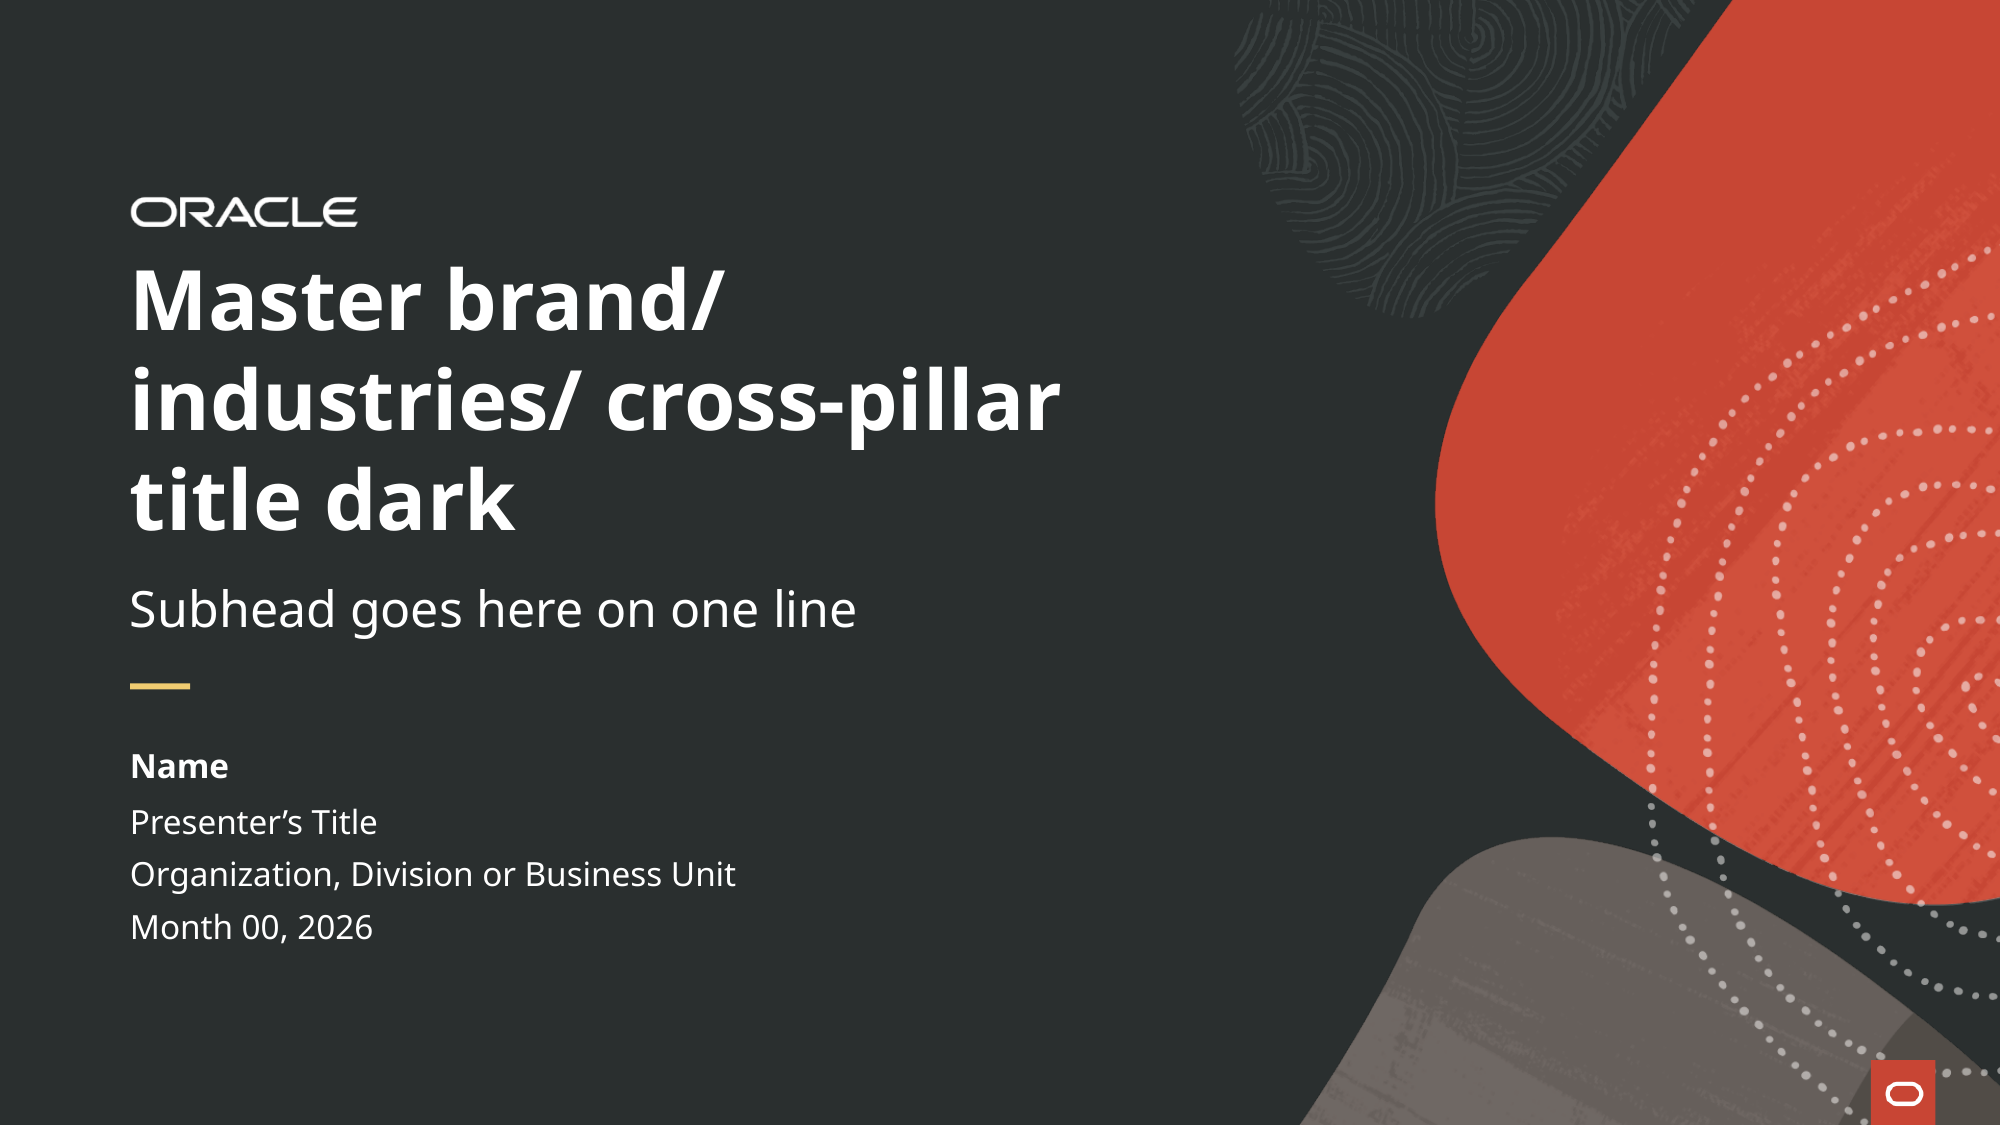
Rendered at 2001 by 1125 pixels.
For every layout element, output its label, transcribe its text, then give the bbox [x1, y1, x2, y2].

list Presenter’s Title Organization, Division or Business Unit Month 00, 2026 [129, 801, 963, 948]
list Name [129, 745, 963, 790]
title Master brand/ industries/ cross-pillar title dark [129, 352, 1180, 563]
list Subhead goes here on one line [129, 577, 1180, 634]
picture [0, 0, 2000, 1125]
